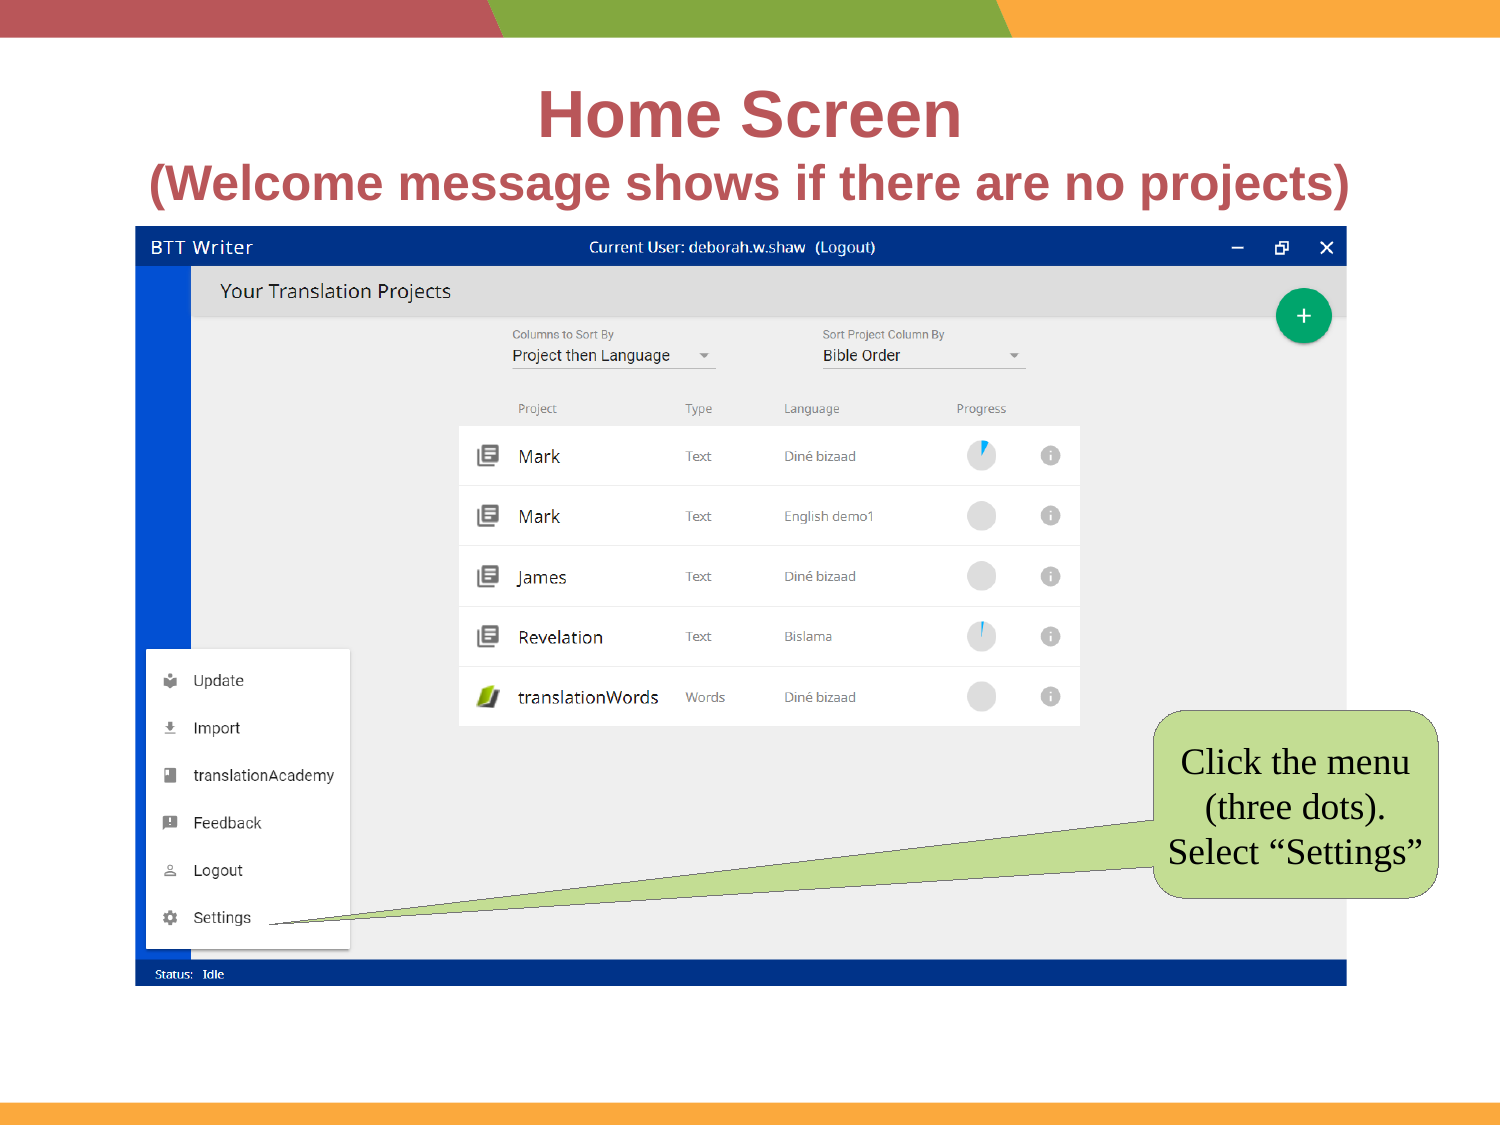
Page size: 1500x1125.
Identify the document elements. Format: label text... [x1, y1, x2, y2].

title Home Screen (Welcome message shows if there are no projects) [103, 63, 1397, 281]
text_box Click the menu (three dots). Select “Settings” [1347, 710, 1439, 899]
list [135, 226, 1347, 986]
